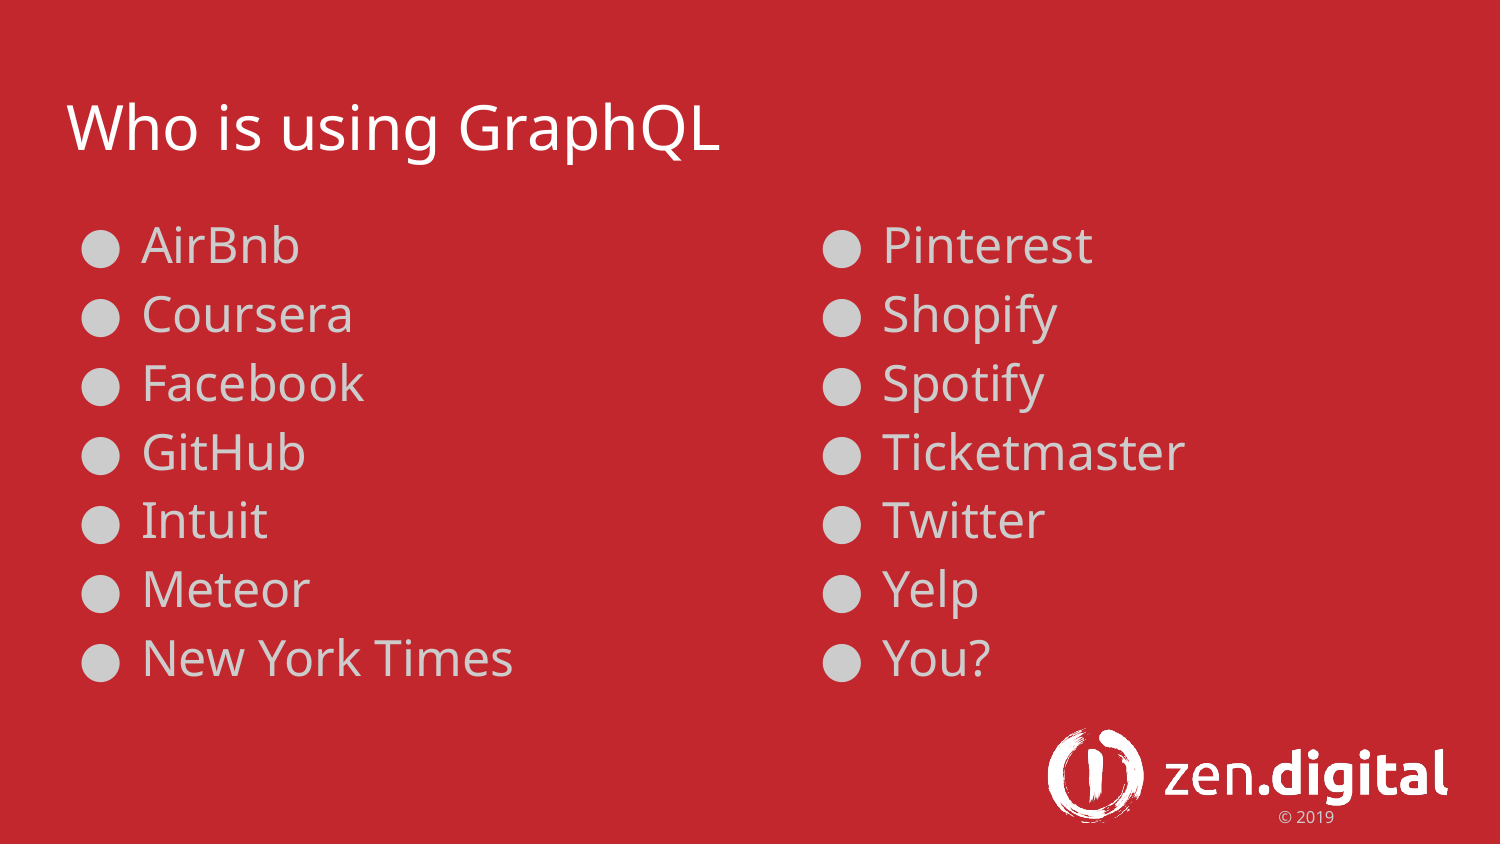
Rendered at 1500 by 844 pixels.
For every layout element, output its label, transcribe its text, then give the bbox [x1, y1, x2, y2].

list Pinterest Shopify Spotify Ticketmaster Twitter Yelp You? [792, 189, 1449, 750]
list AirBnb Coursera Facebook GitHub Intuit Meteor New York Times [51, 189, 708, 750]
title Who is using GraphQL [51, 72, 1449, 167]
picture [1047, 750, 1449, 823]
